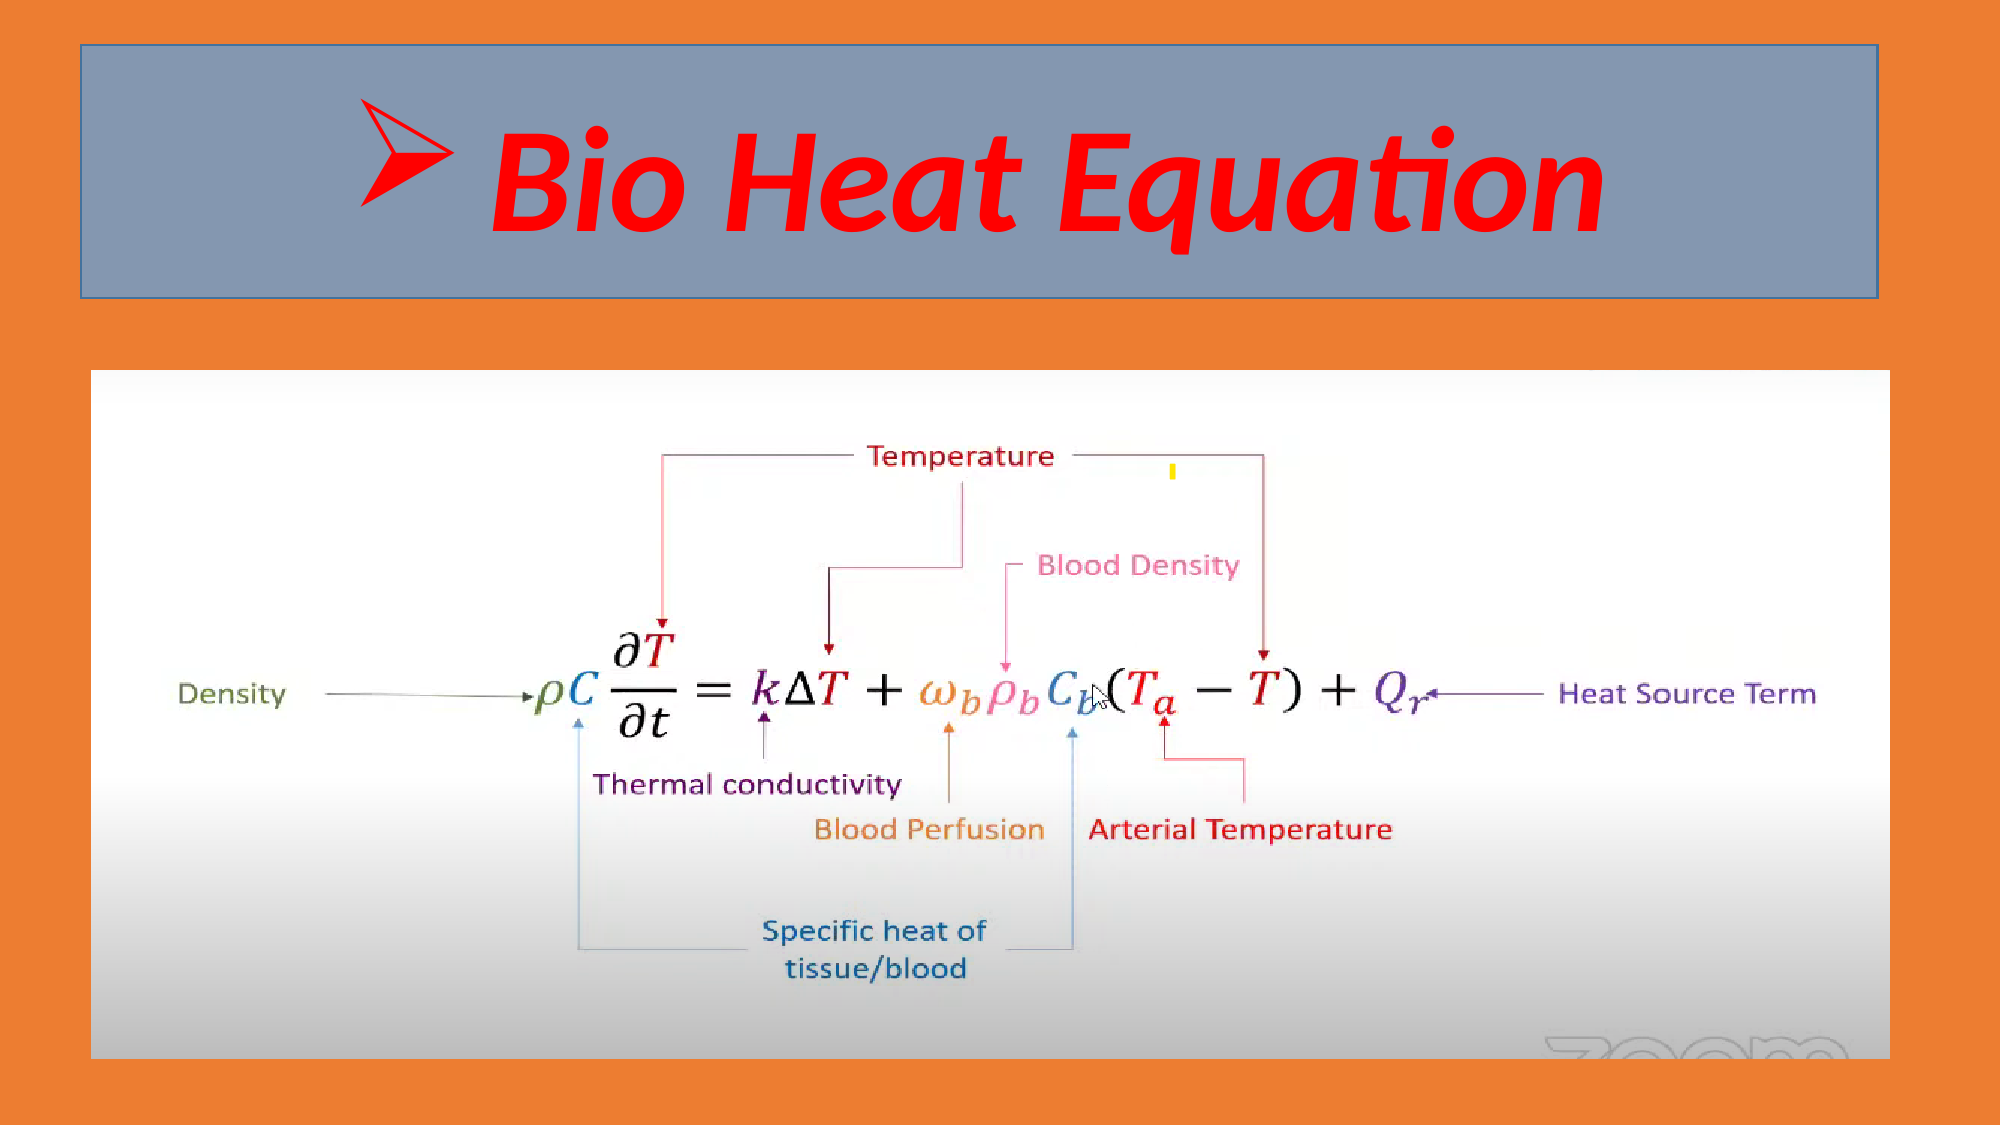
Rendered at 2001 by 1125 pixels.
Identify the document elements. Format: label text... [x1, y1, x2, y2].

text_box Bio Heat Equation [80, 44, 1879, 299]
picture [91, 370, 1890, 1060]
